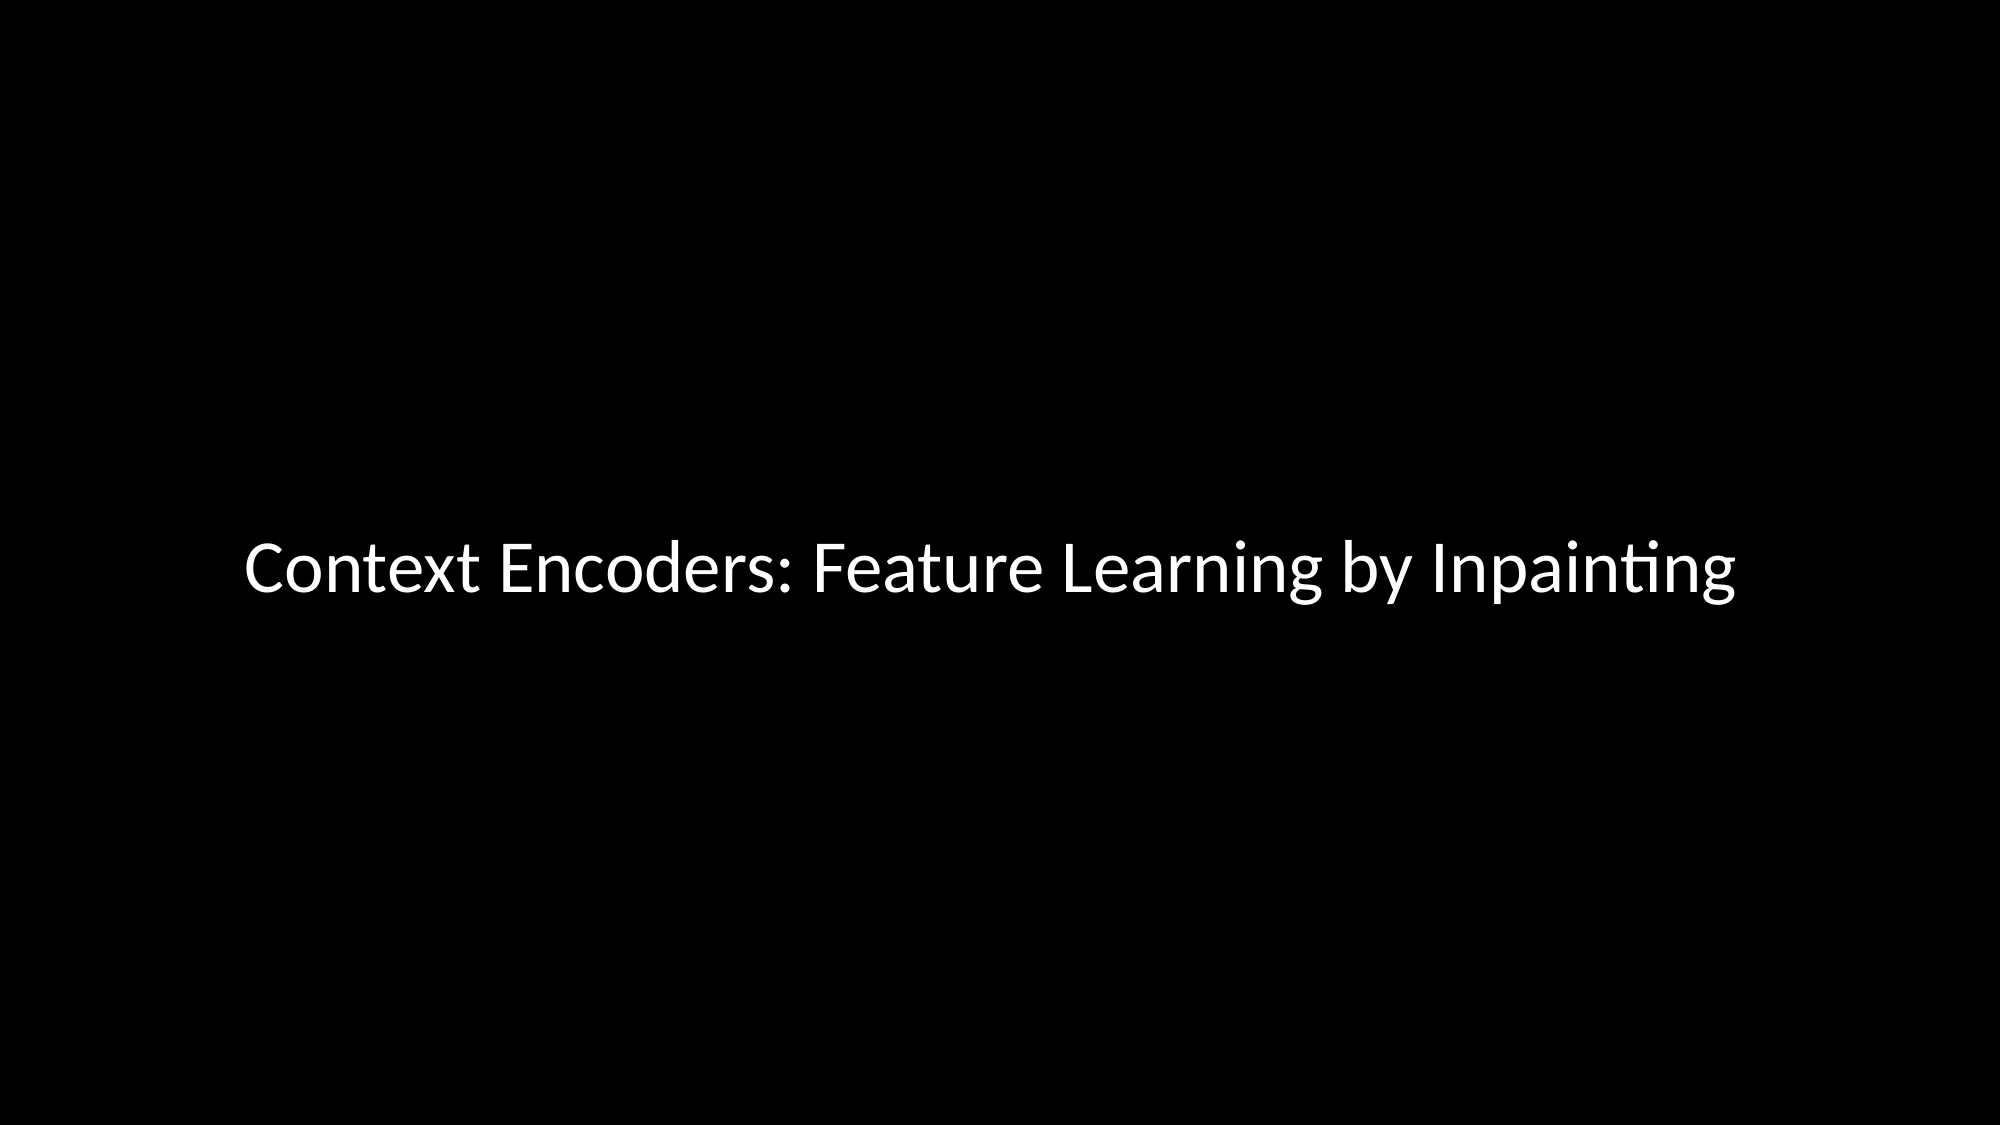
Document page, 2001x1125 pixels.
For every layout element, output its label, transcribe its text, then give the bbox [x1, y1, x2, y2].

text_box Context Encoders: Feature Learning by Inpainting [0, 0, 2000, 1125]
